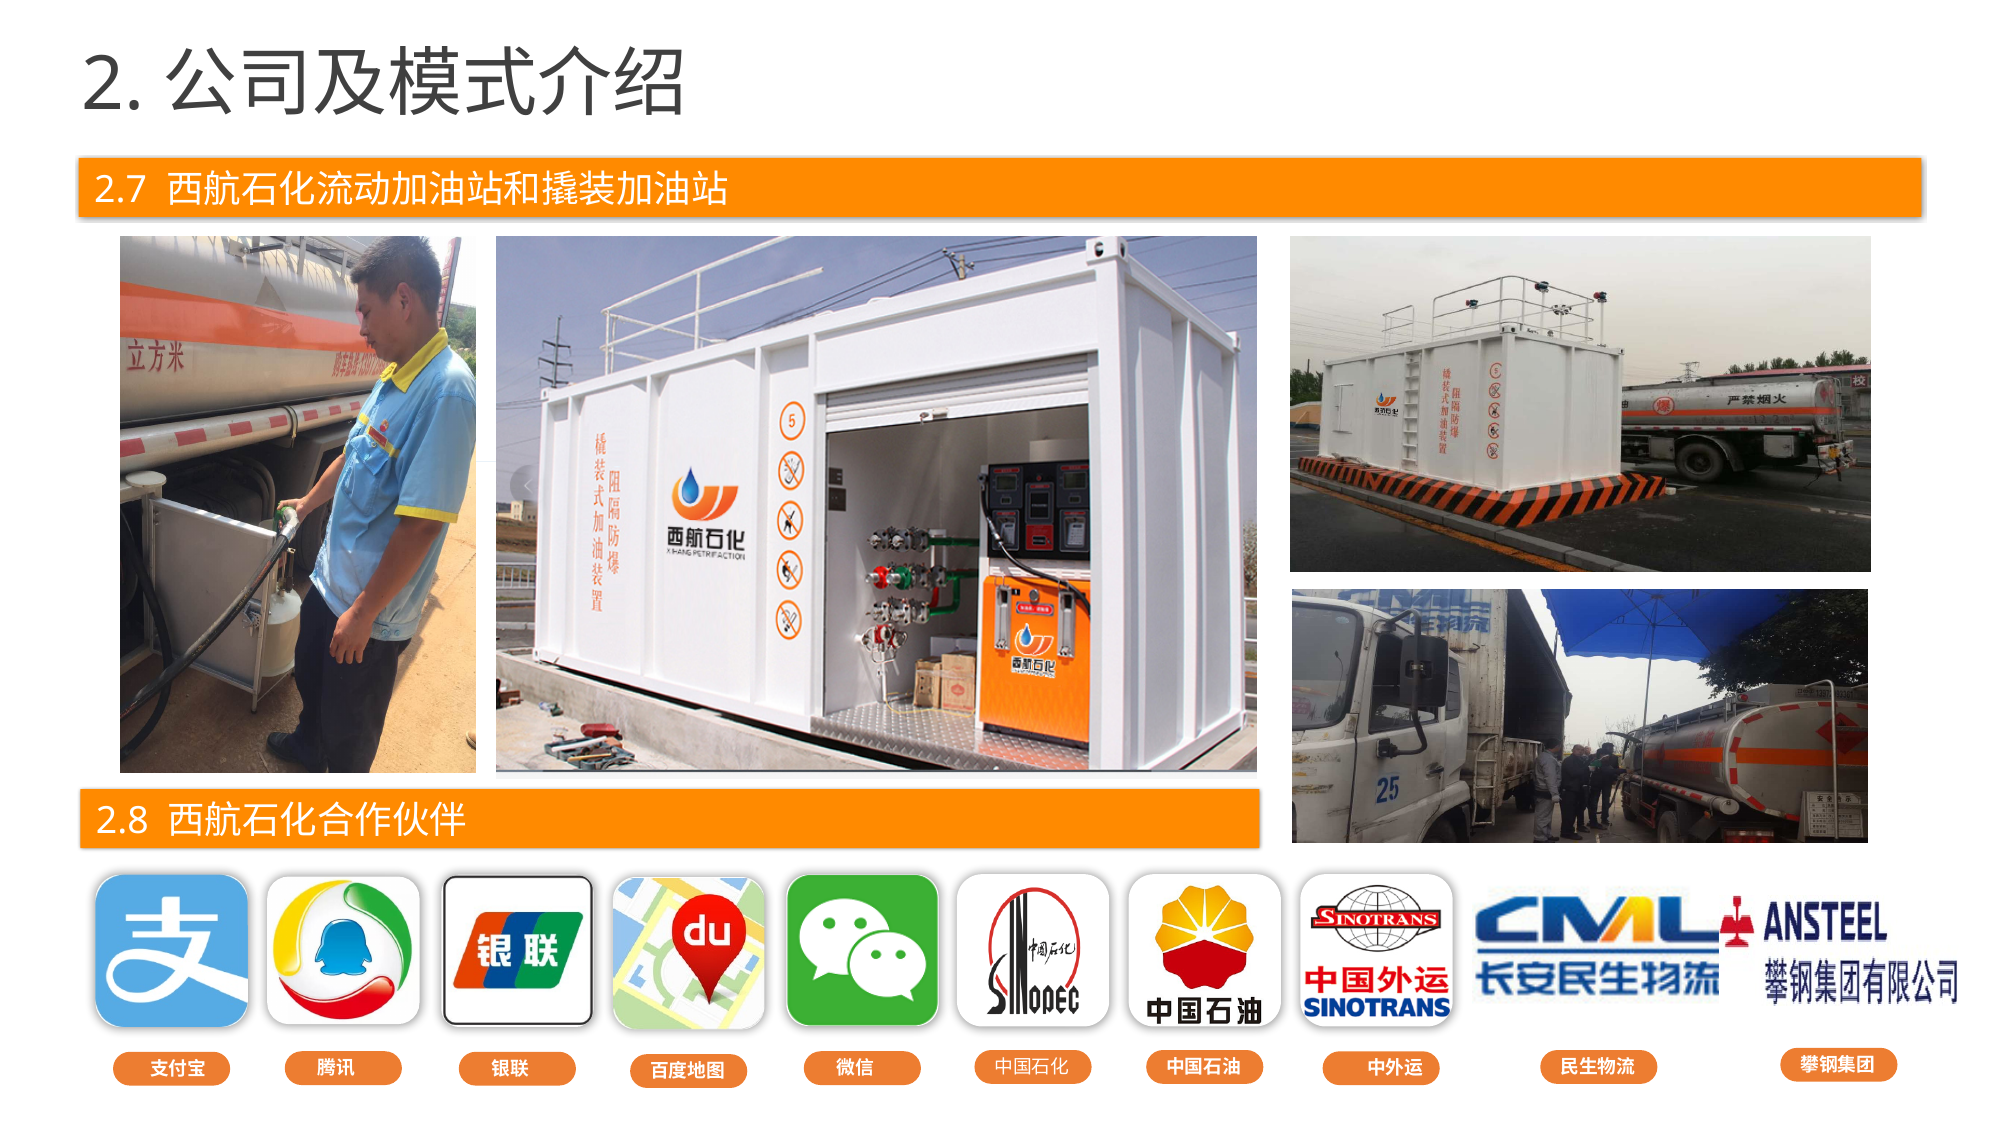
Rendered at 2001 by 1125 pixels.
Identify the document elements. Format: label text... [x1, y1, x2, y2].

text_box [267, 876, 420, 1086]
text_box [956, 874, 1110, 1084]
picture [120, 236, 476, 773]
text_box 民生物流 [1539, 1049, 1658, 1085]
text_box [1128, 874, 1281, 1084]
picture [496, 236, 1258, 780]
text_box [95, 874, 248, 1086]
text_box 攀钢集团 [1779, 1047, 1899, 1083]
picture [1472, 870, 1959, 1027]
picture [1290, 236, 1871, 572]
text_box 2.8 西航石化合作伙伴 [95, 795, 775, 841]
picture [1292, 589, 1869, 843]
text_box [1300, 874, 1453, 1086]
text_box [79, 788, 1260, 849]
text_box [441, 874, 594, 1086]
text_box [786, 874, 939, 1086]
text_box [612, 876, 765, 1088]
text_box 2.公司及模式介绍 [81, 51, 1922, 124]
text_box 2.7 西航石化流动加油站和撬装加油站 [94, 164, 1849, 210]
text_box [78, 157, 1922, 218]
